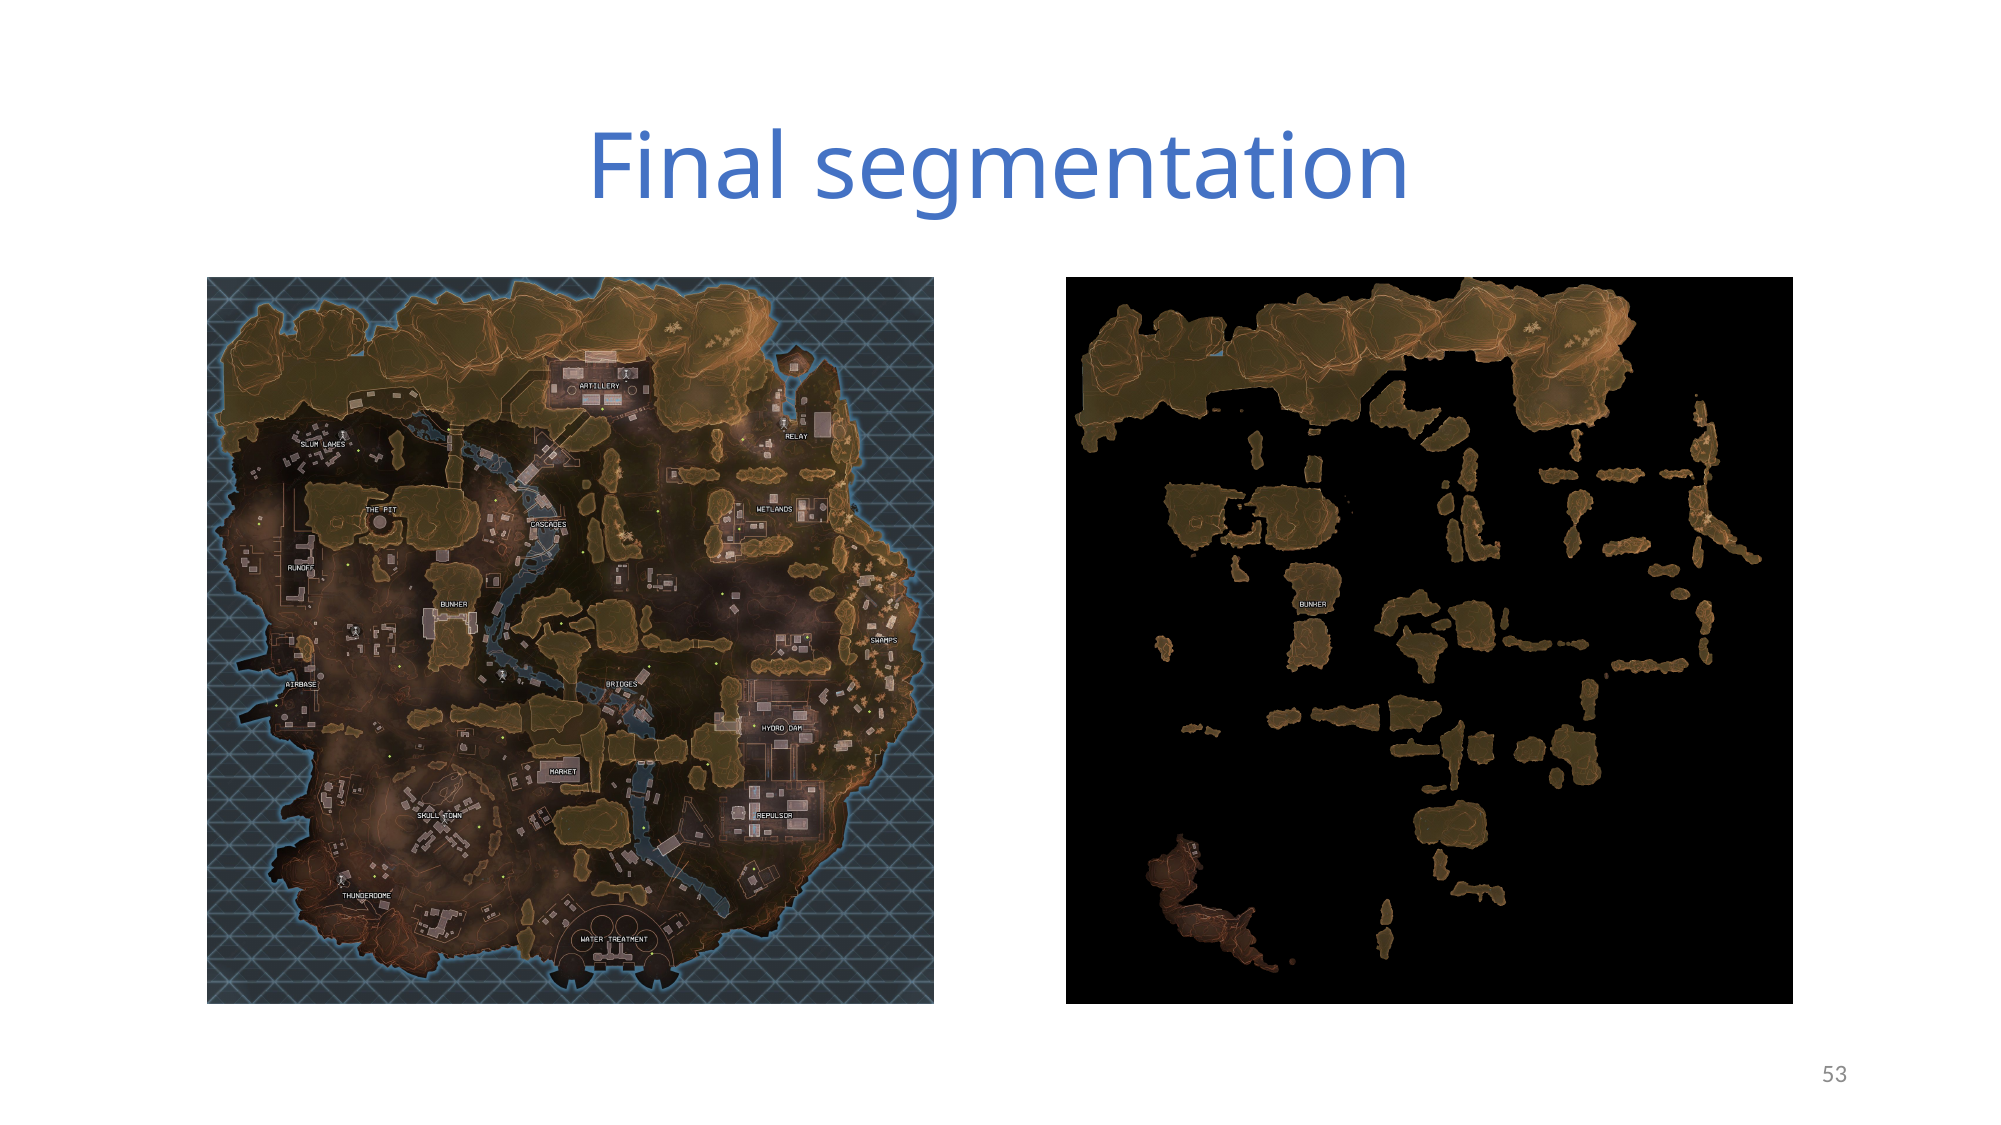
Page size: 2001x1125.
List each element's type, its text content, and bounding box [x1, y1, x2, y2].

title Final segmentation [137, 59, 1863, 278]
picture [1066, 277, 1793, 1004]
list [207, 277, 934, 1004]
slide_number 53 [1412, 1042, 1863, 1103]
